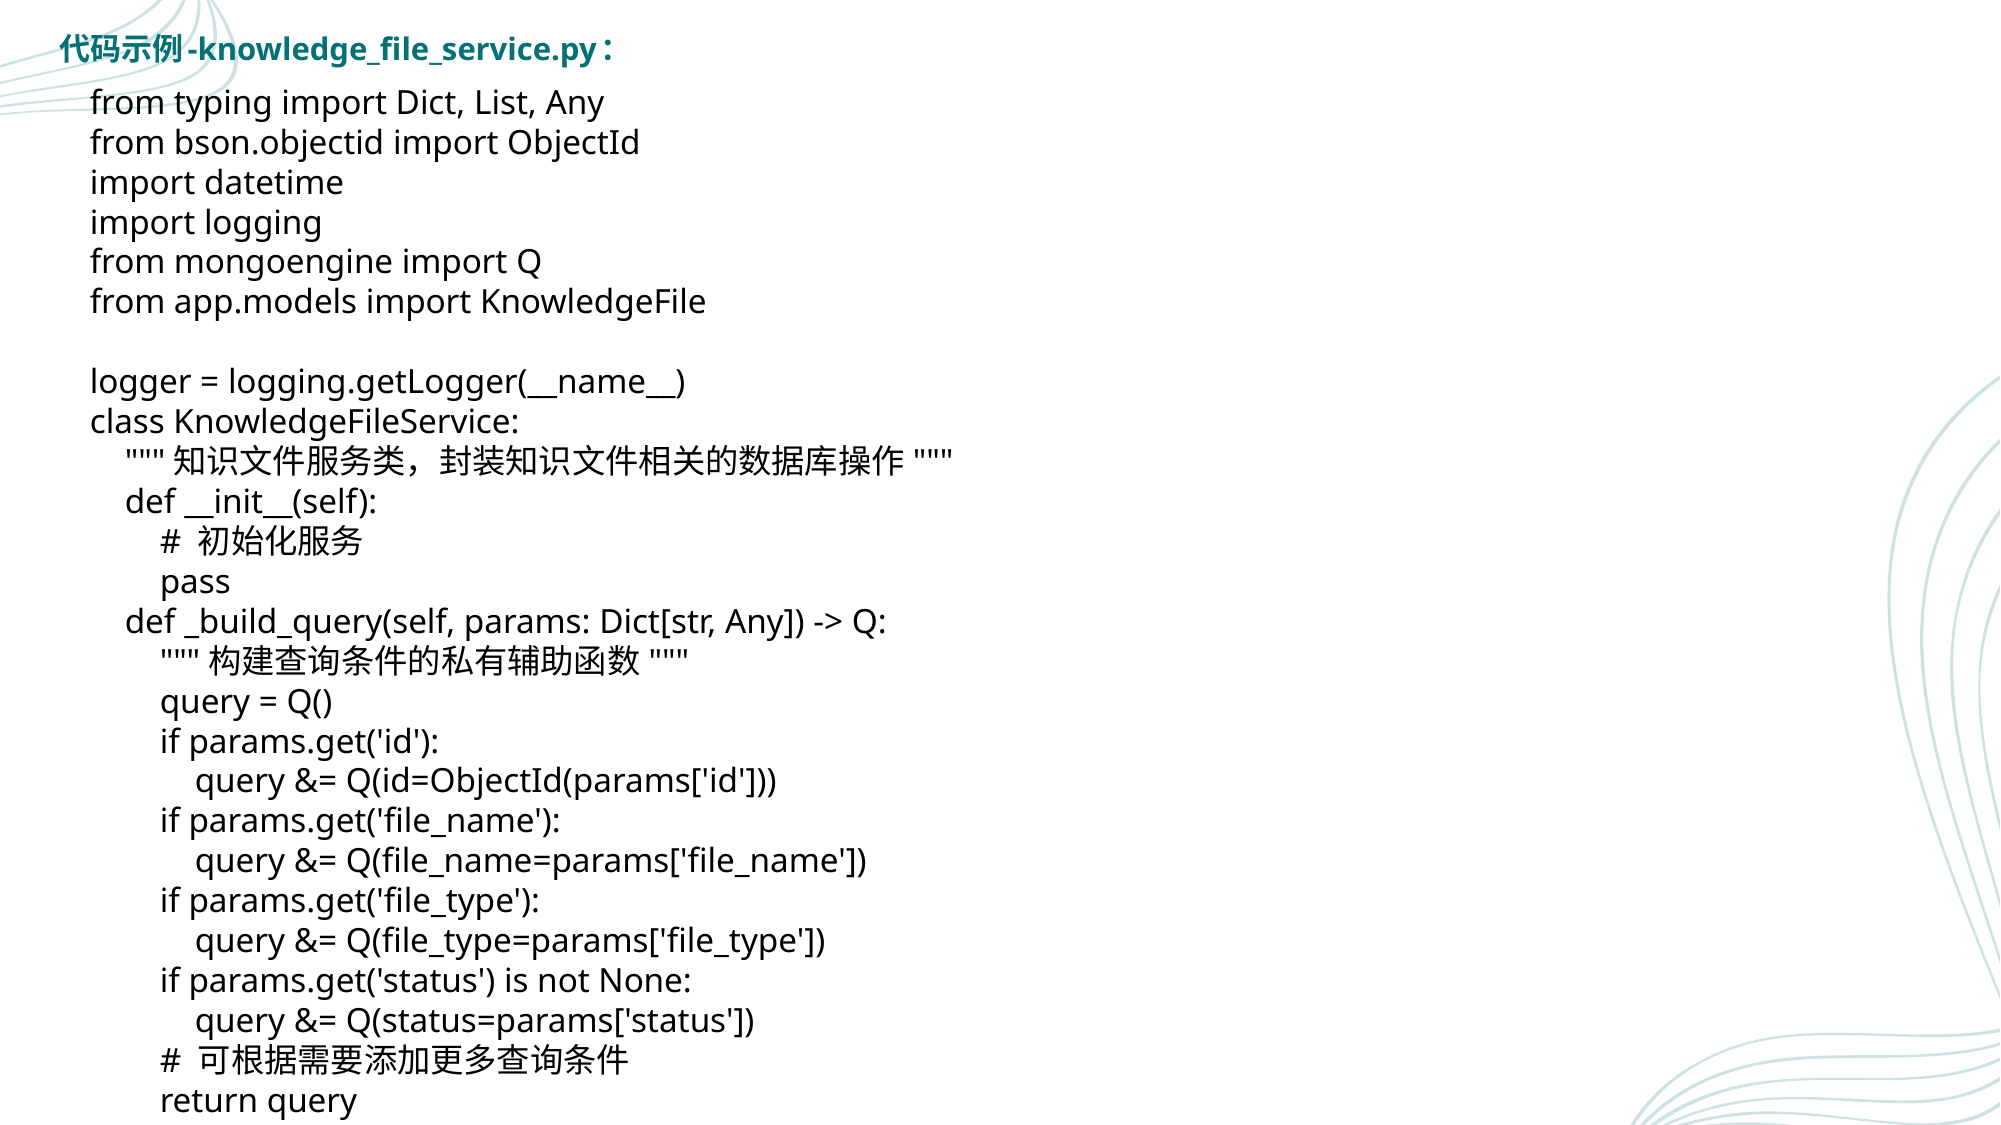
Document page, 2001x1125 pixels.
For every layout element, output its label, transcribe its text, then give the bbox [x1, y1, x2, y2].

text_box 代码示例-knowledge_file_service.py： [45, 22, 647, 83]
text_box from typing import Dict, List, Any from bson.objectid import ObjectId import datetime import logging from mongoengine import Q from app.models import KnowledgeFile logger = logging.getLogger(__name__) class KnowledgeFileService: """知识文件服务类，封装知识文件相关的数据库操作""" def __init__(self): # 初始化服务 pass def _build_query(self, params: Dict[str, Any]) -> Q: """构建查询条件的私有辅助函数""" query = Q() if params.get('id'): query &= Q(id=ObjectId(params['id'])) if params.get('file_name'): query &= Q(file_name=params['file_name']) if params.get('file_type'): query &= Q(file_type=params['file_type']) if params.get('status') is not None: query &= Q(status=params['status']) # 可根据需要添加更多查询条件 return query [75, 73, 1603, 456]
